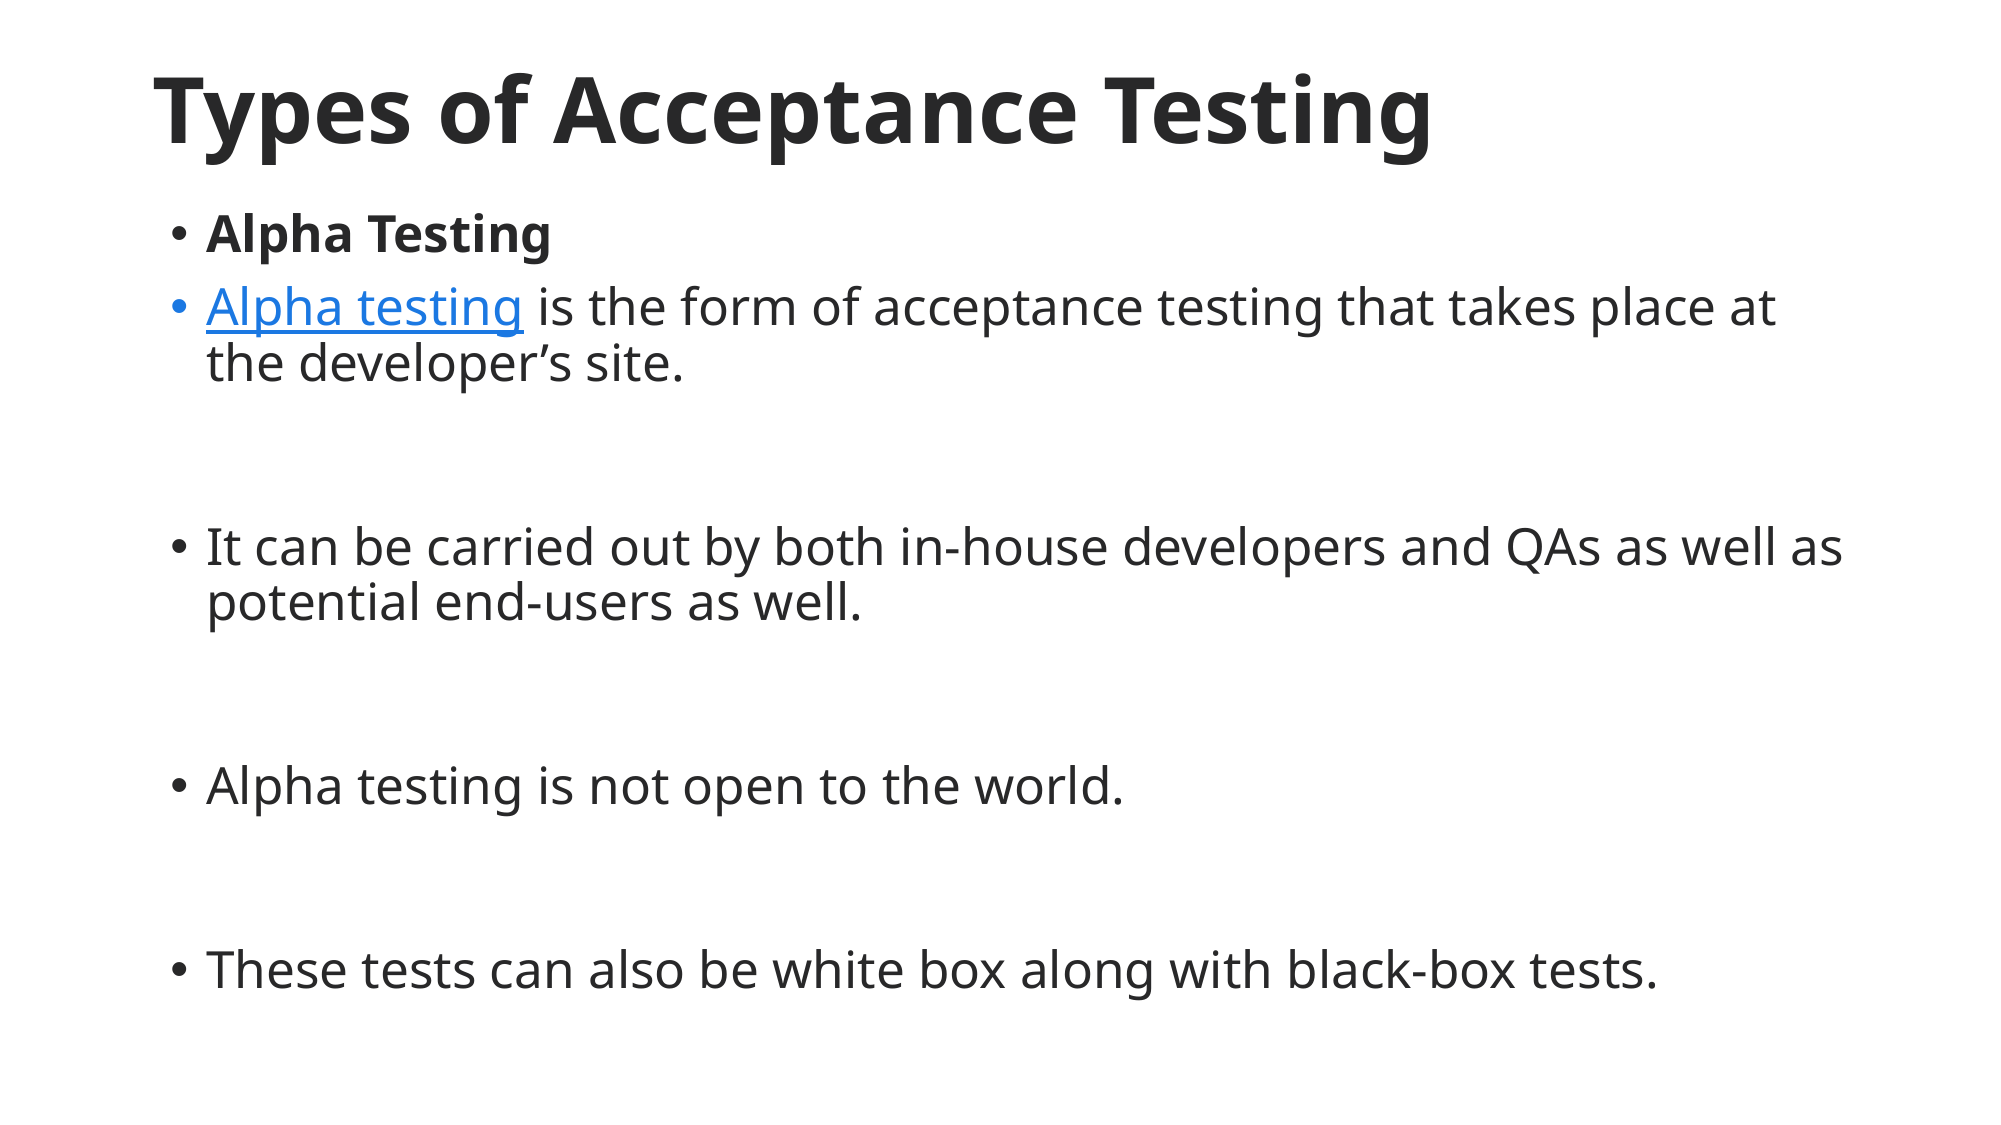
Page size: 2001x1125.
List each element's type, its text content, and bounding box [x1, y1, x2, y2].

title Types of Acceptance Testing [137, 59, 1863, 278]
list Alpha Testing Alpha testing is the form of acceptance testing that takes place at the developer’s site. It can be carried out by both in-house developers and QAs as well as potential end-users as well. Alpha testing is not open to the world. These tests can also be white box along with black-box tests. [155, 200, 1863, 1014]
